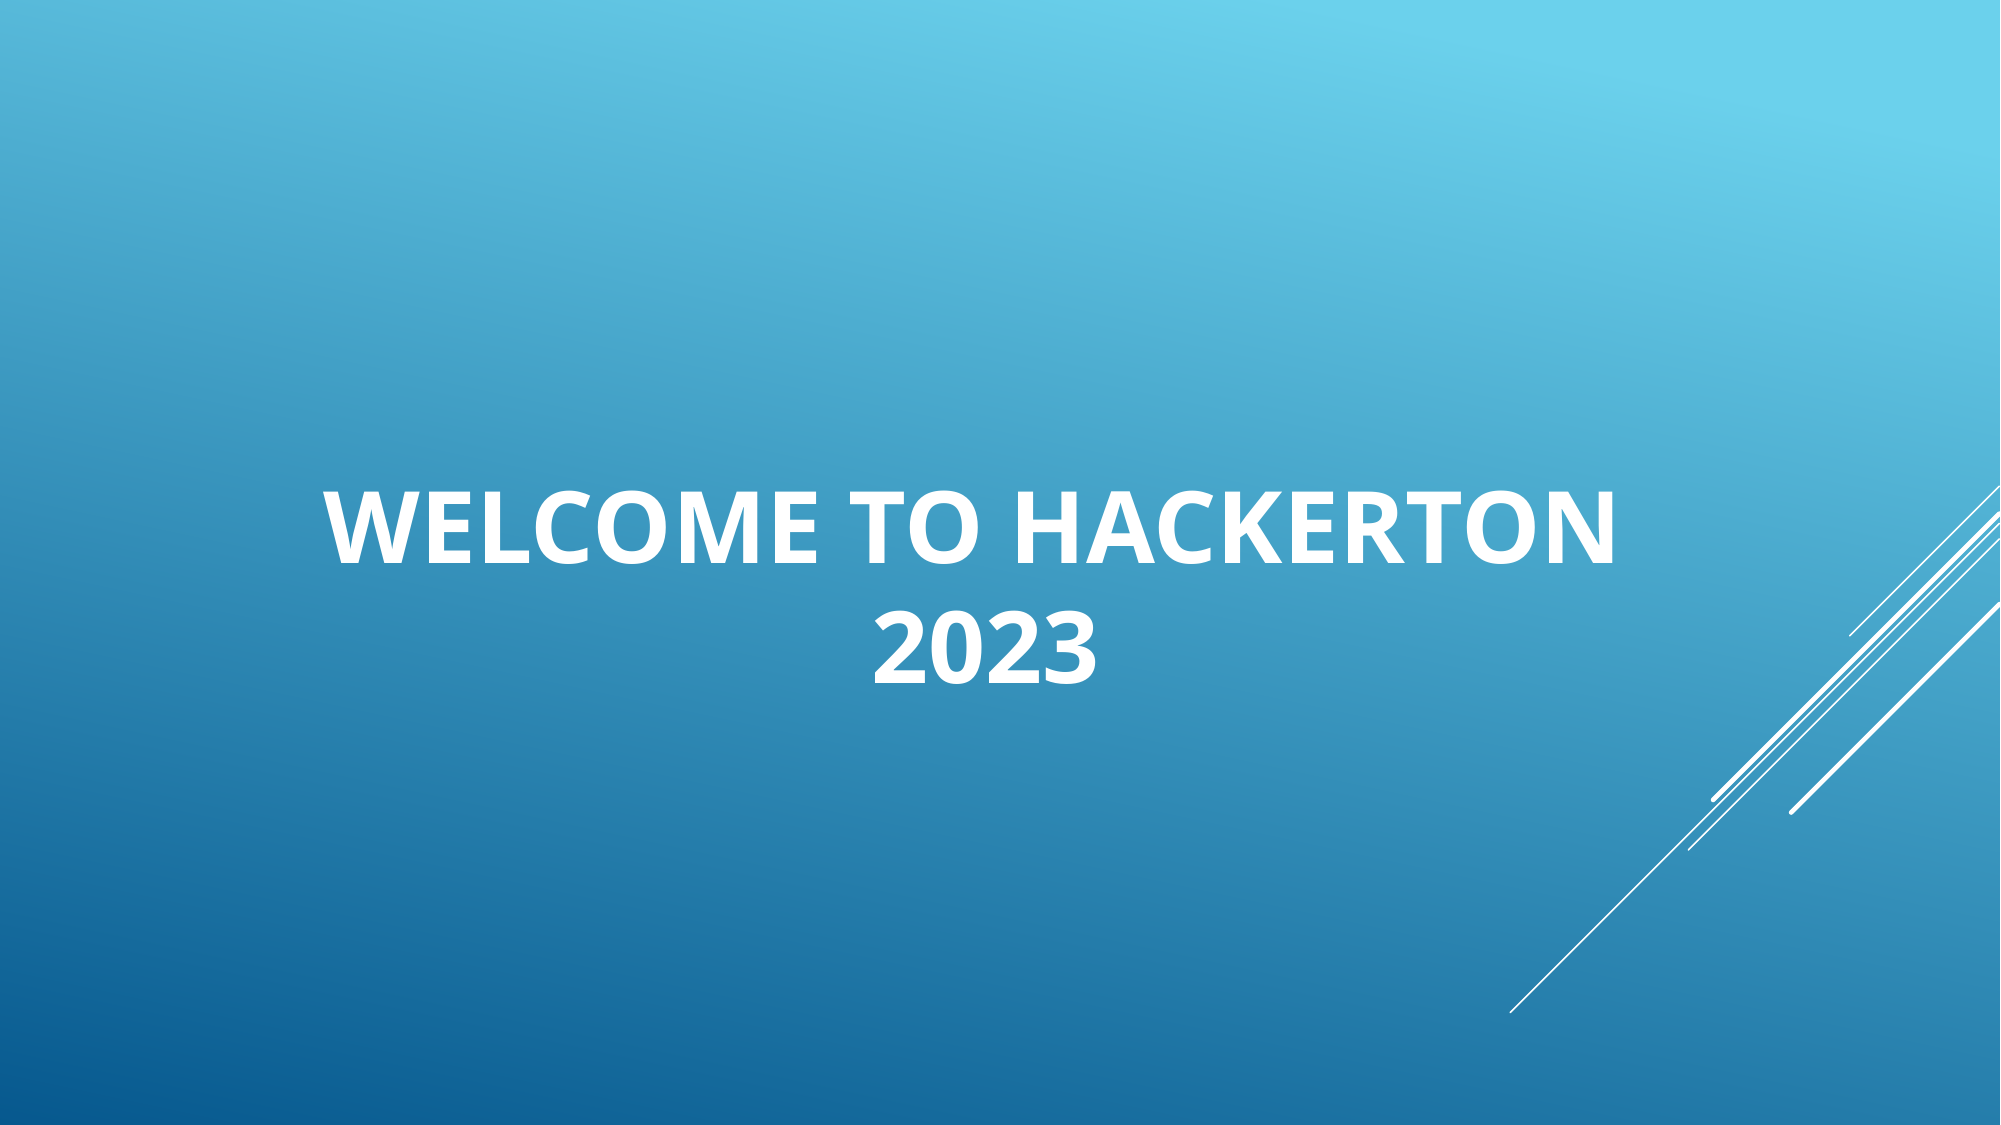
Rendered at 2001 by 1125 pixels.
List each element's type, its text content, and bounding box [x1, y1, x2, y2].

text_box WELCOME TO HACKERTON 2023 [0, 0, 2000, 1125]
